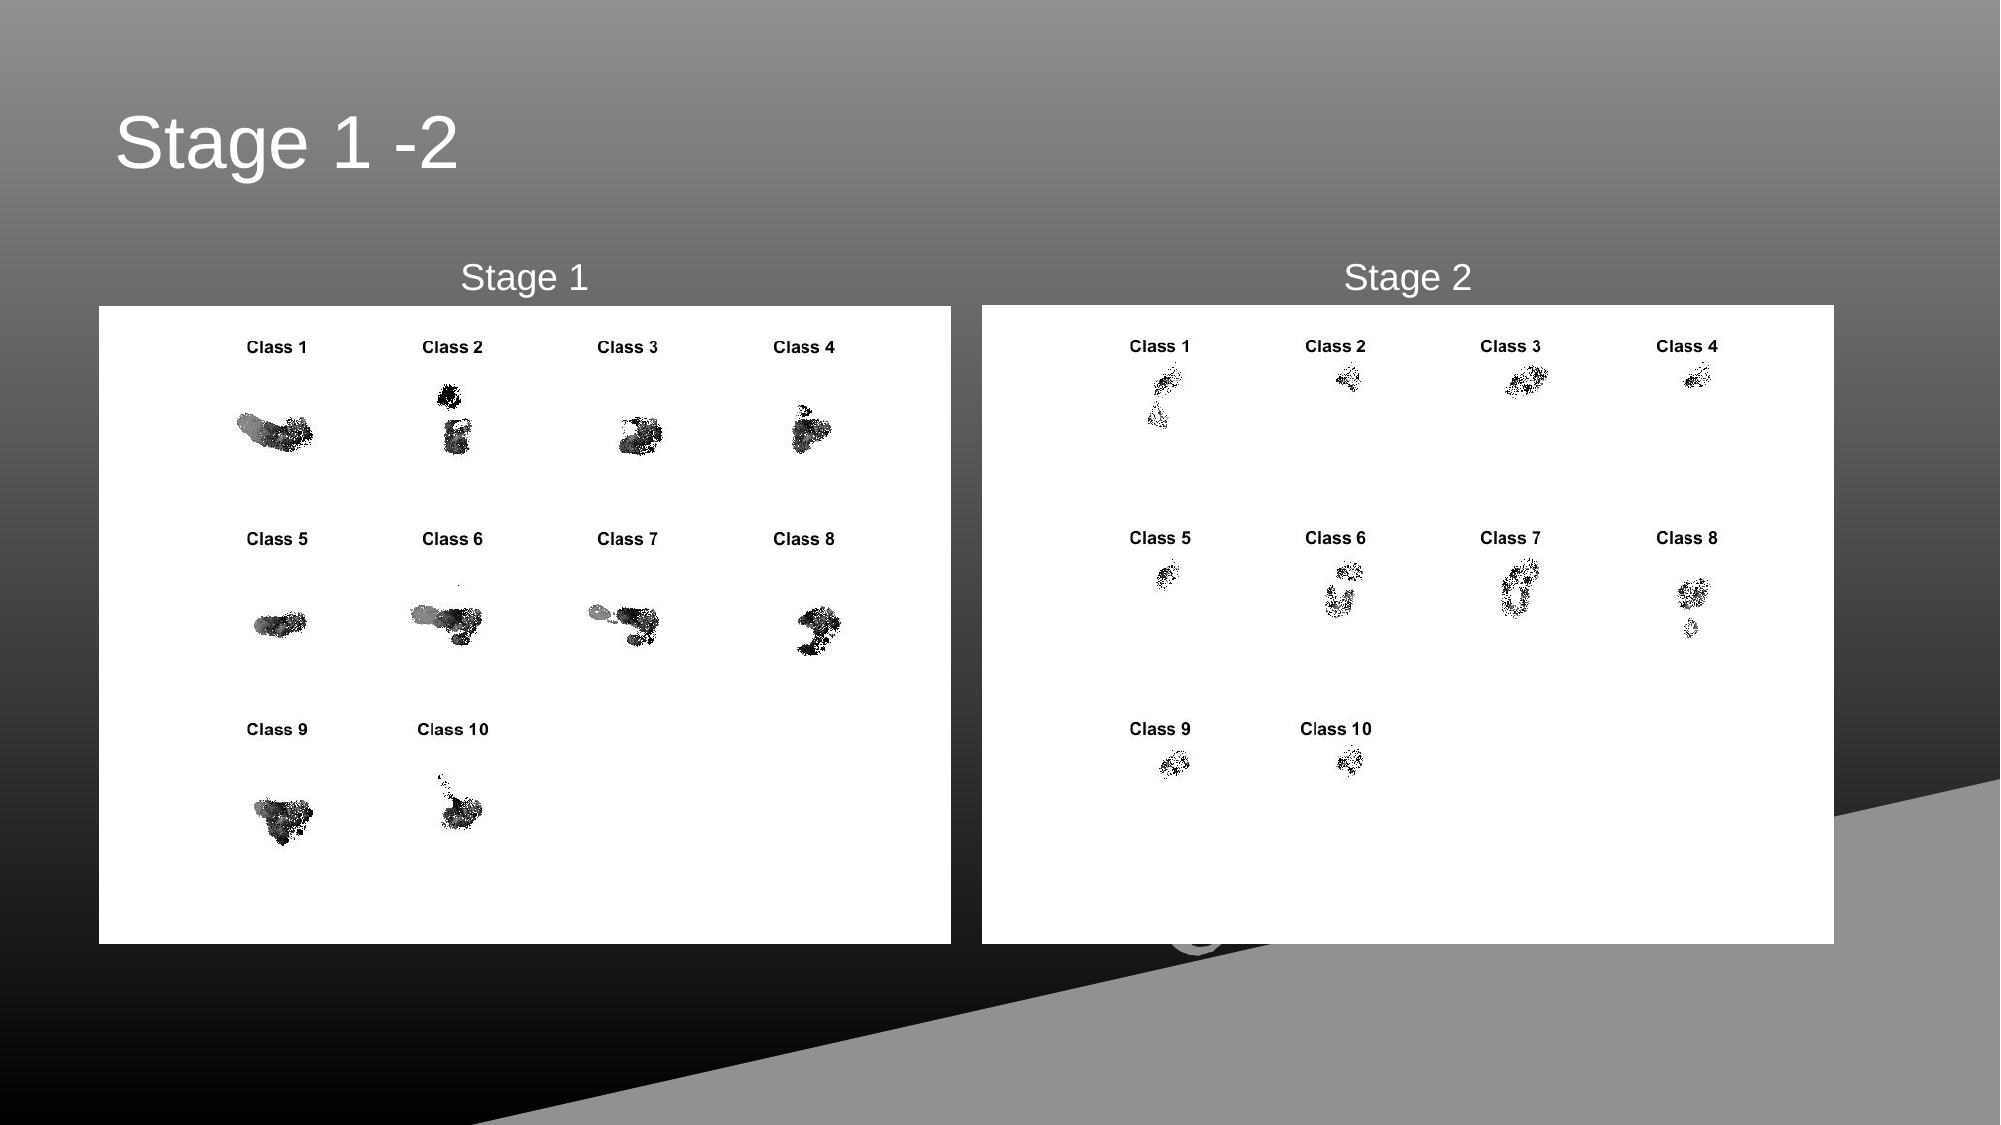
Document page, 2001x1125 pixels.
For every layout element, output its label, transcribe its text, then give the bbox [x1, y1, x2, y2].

text_box Stage 1 [445, 245, 605, 306]
picture [982, 305, 1834, 944]
text_box Stage 2 [1328, 245, 1488, 305]
title Stage 1 -2 [99, 44, 1901, 233]
picture [99, 306, 951, 944]
